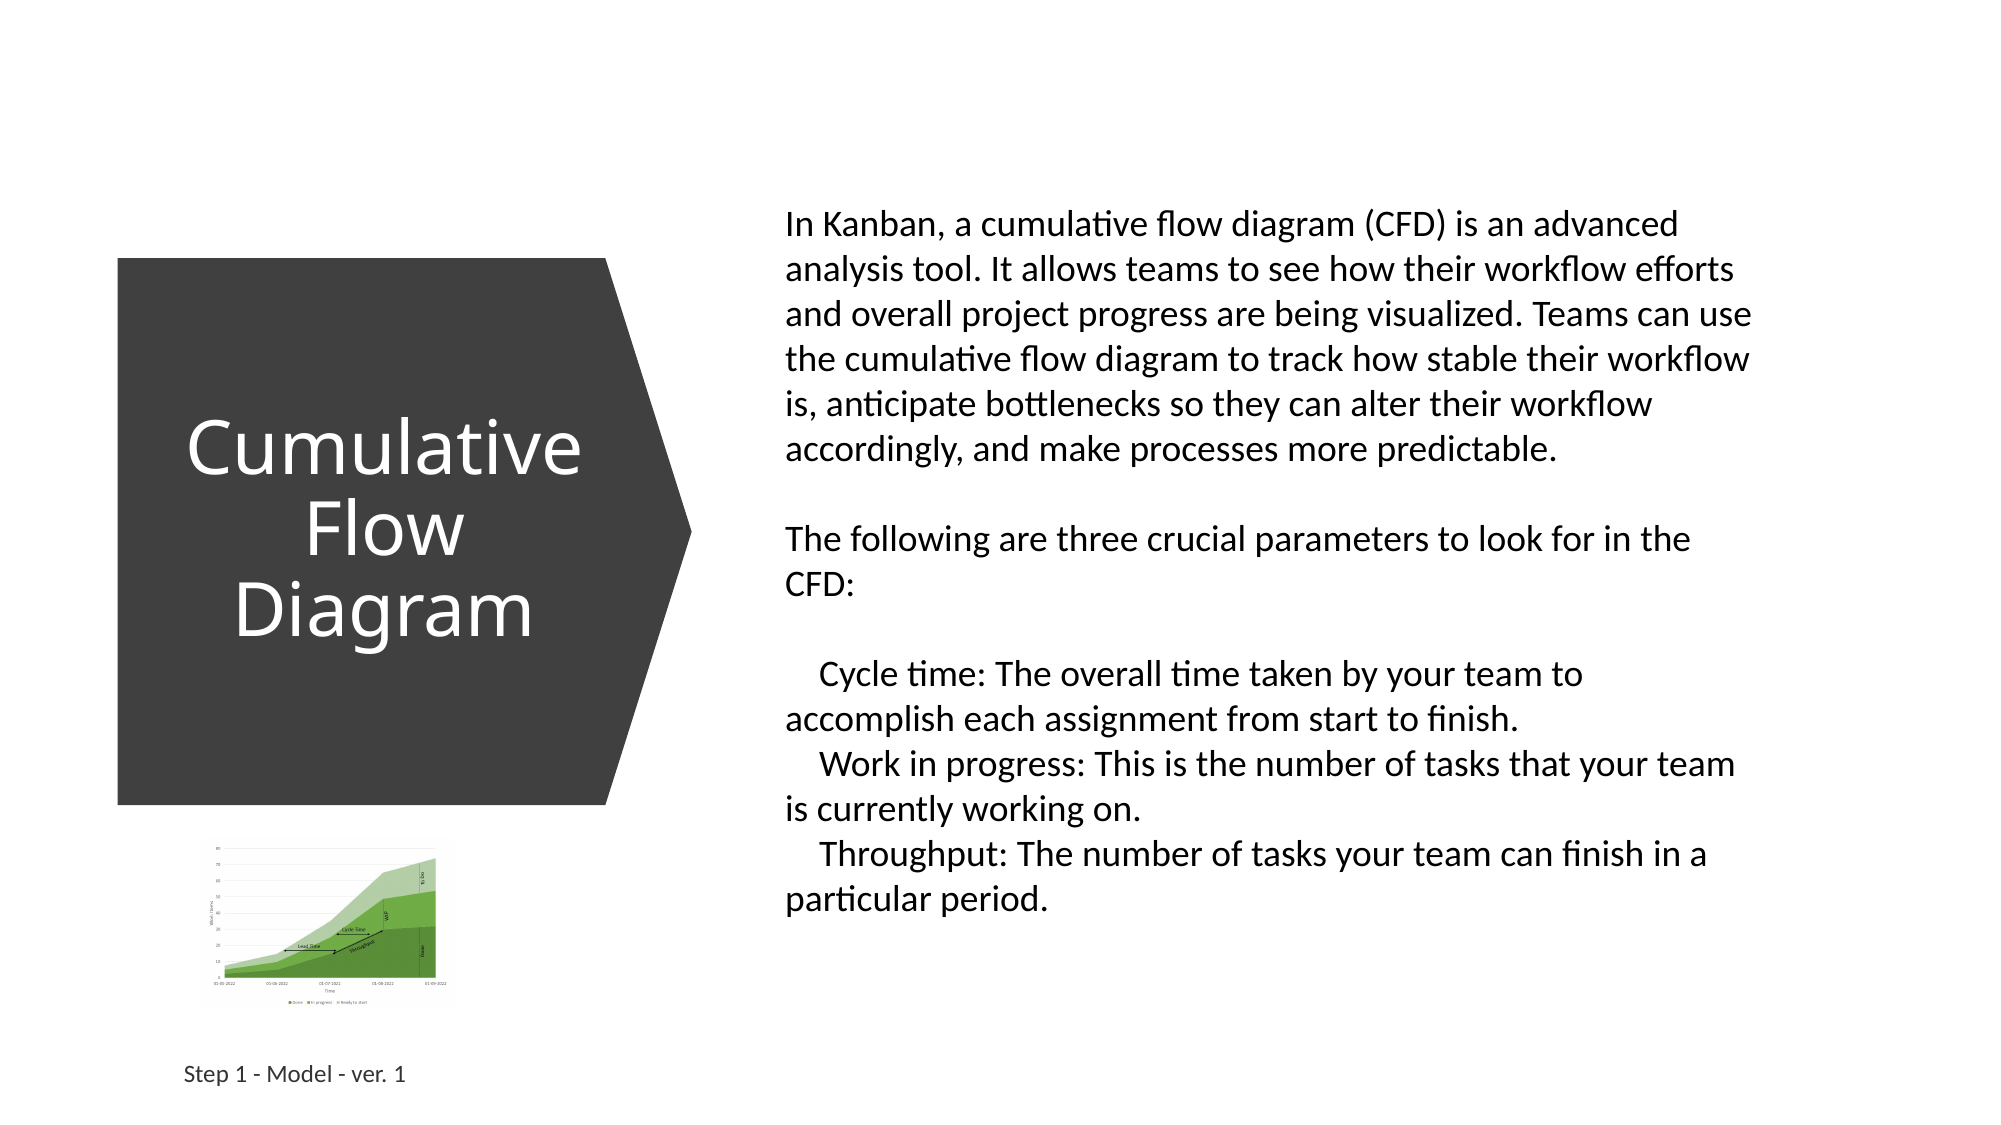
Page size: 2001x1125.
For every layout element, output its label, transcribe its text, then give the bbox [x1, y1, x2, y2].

footer Step 1 - Model - ver. 1 [168, 1042, 1188, 1103]
picture [201, 836, 455, 1010]
title Cumulative Flow Diagram [168, 322, 601, 741]
text_box In Kanban, a cumulative flow diagram (CFD) is an advanced analysis tool. It allows teams to see how their workflow efforts and overall project progress are being visualized. Teams can use the cumulative flow diagram to track how stable their workflow is, anticipate bottlenecks so they can alter their workflow accordingly, and make processes more predictable. The following are three crucial parameters to look for in the CFD: Cycle time: The overall time taken by your team to accomplish each assignment from start to finish. Work in progress: This is the number of tasks that your team is currently working on. Throughput: The number of tasks your team can finish in a particular period. [770, 191, 1771, 927]
text_box [116, 257, 693, 807]
